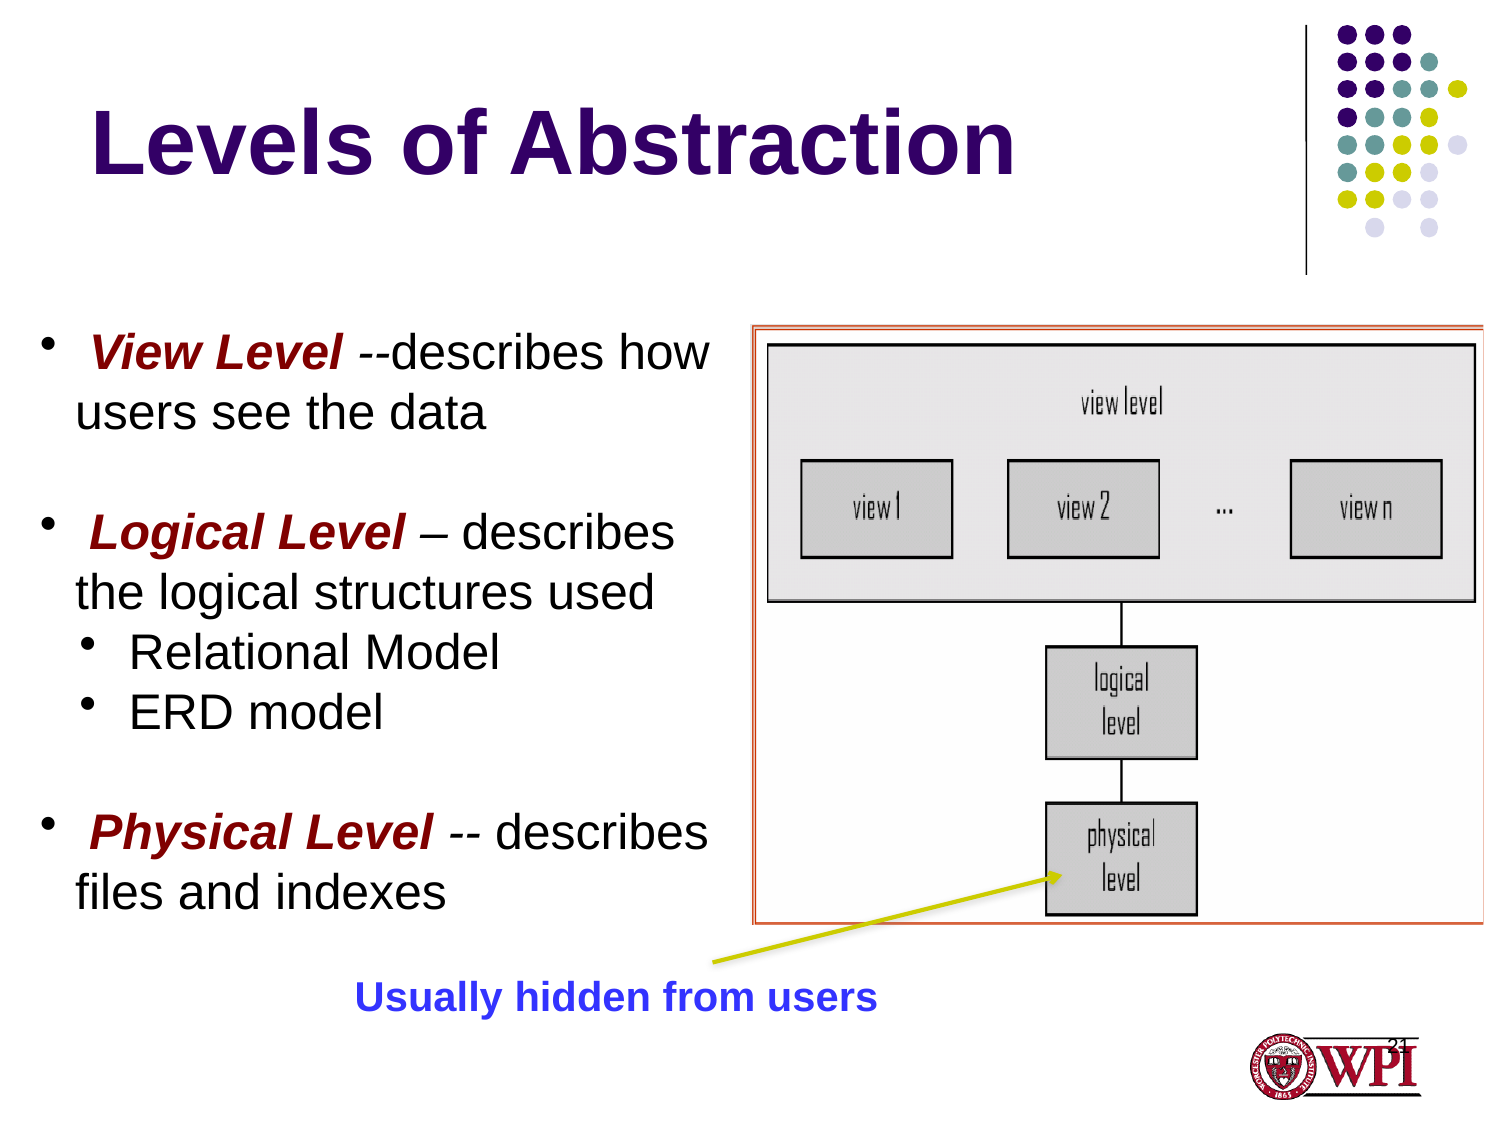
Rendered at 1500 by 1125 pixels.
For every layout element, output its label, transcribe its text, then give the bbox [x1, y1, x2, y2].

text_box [712, 874, 1063, 963]
title Levels of Abstraction [75, 20, 1313, 200]
picture [1250, 1011, 1430, 1100]
text_box View Level --describes how users see the data Logical Level – describes the logical structures used Relational Model ERD model Physical Level -- describes files and indexes [24, 312, 750, 928]
text_box Usually hidden from users [339, 962, 894, 1028]
slide_number 21 [1074, 1025, 1425, 1100]
picture [749, 324, 1484, 926]
